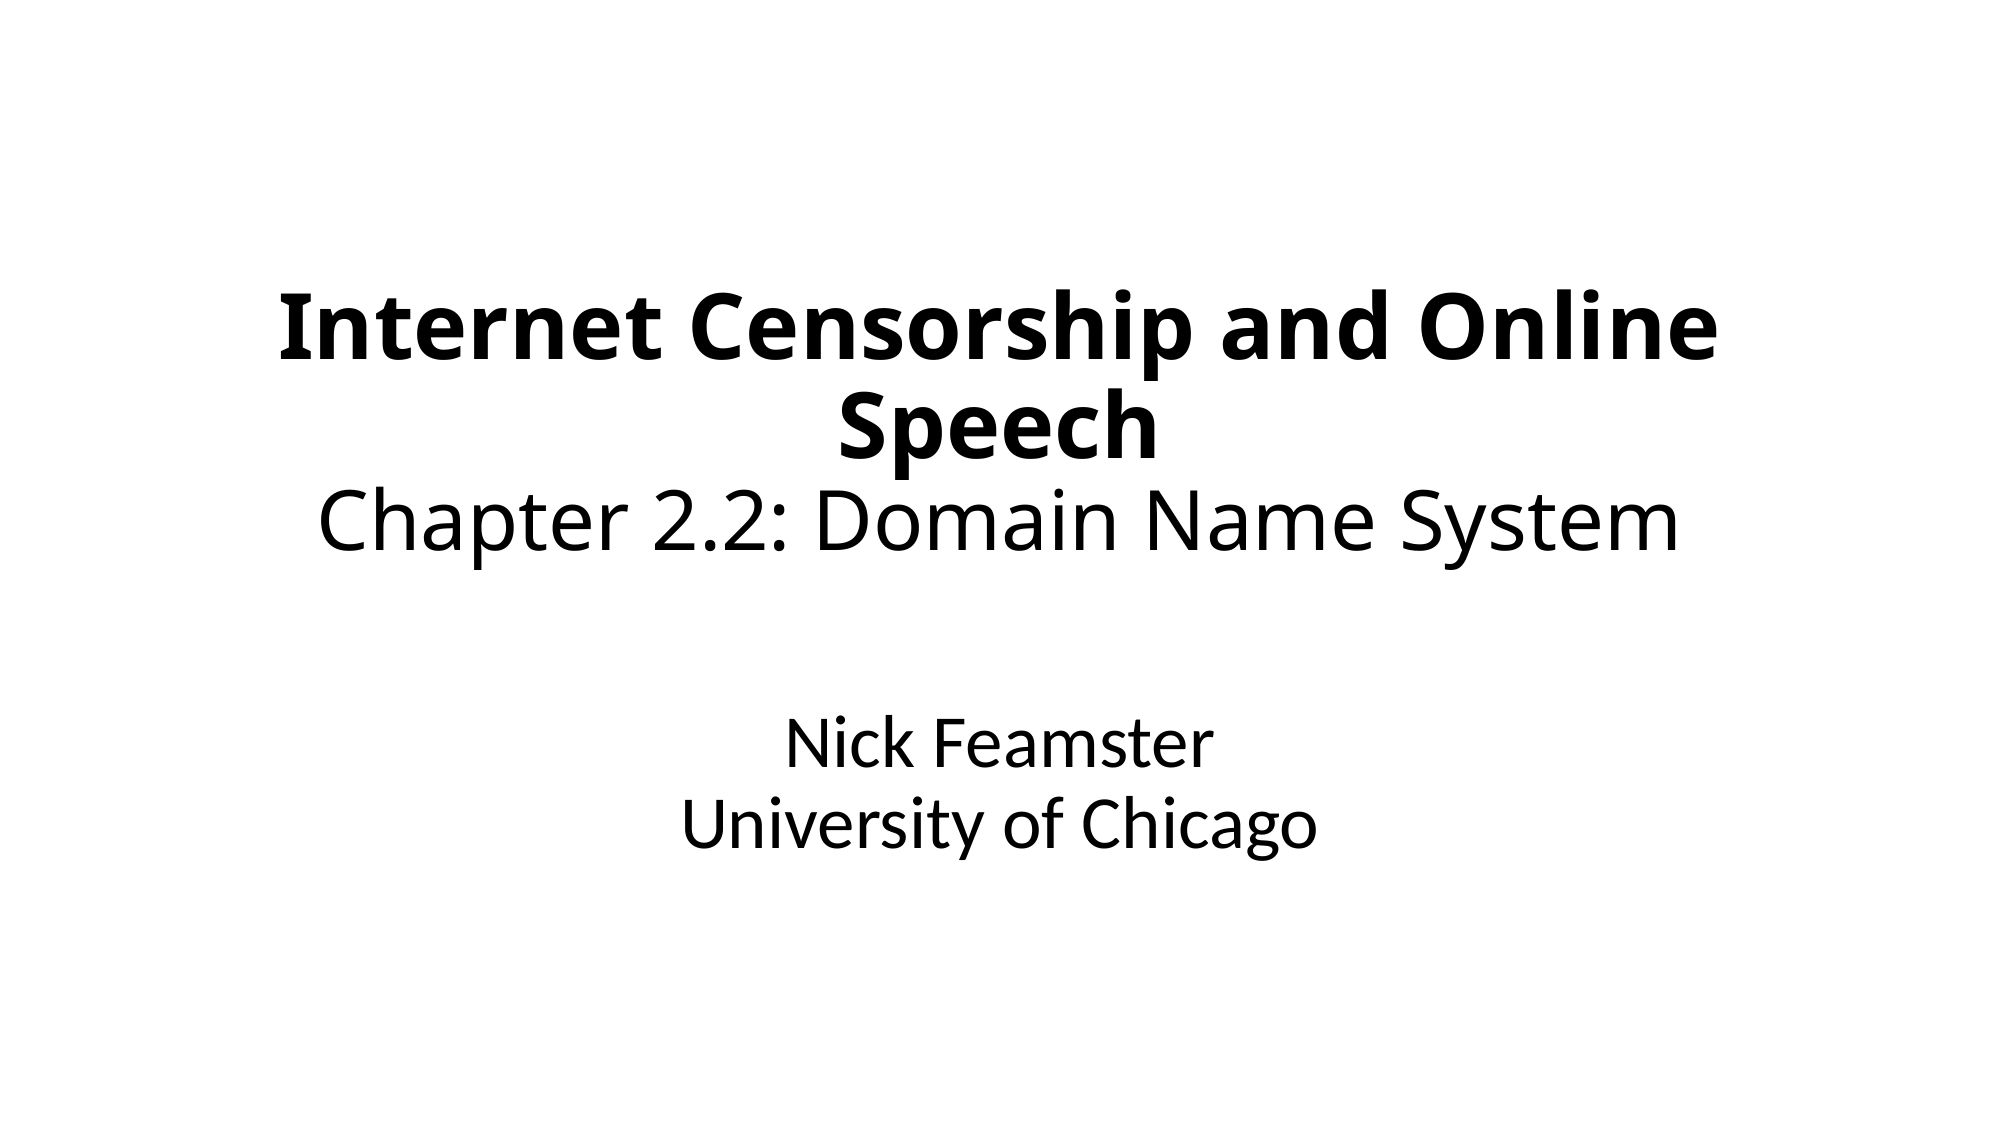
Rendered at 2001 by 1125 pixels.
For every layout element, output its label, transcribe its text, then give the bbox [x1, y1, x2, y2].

subtitle Nick Feamster University of Chicago [249, 694, 1750, 967]
title Internet Censorship and Online Speech Chapter 2.2: Domain Name System [249, 184, 1750, 576]
